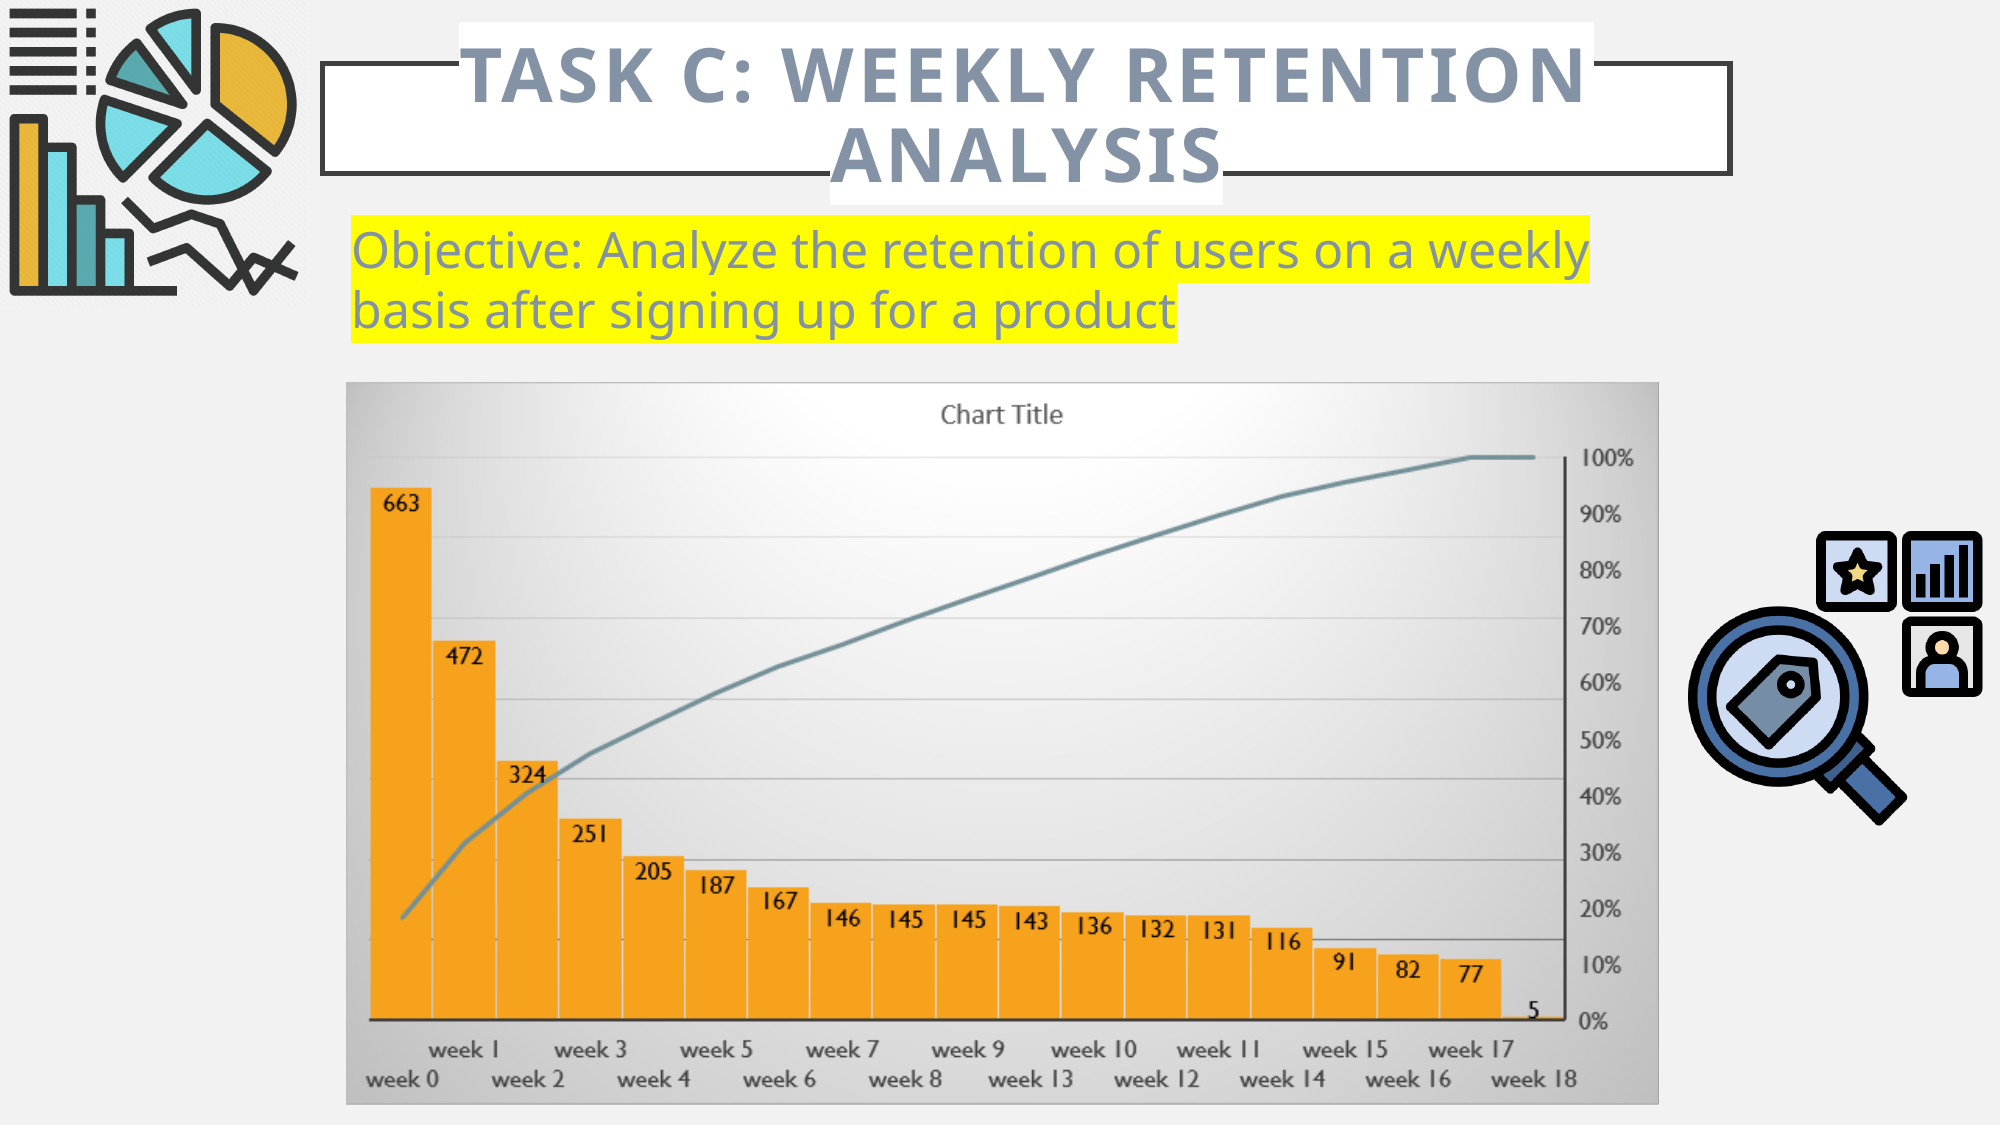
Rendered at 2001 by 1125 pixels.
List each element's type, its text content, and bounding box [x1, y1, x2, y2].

text_box Objective: Analyze the retention of users on a weekly basis after signing up for a product [336, 211, 1667, 346]
picture [346, 382, 1662, 1106]
picture [1683, 526, 1987, 830]
picture [0, 0, 306, 305]
title Task c: Weekly Retention Analysis [320, 61, 1733, 176]
